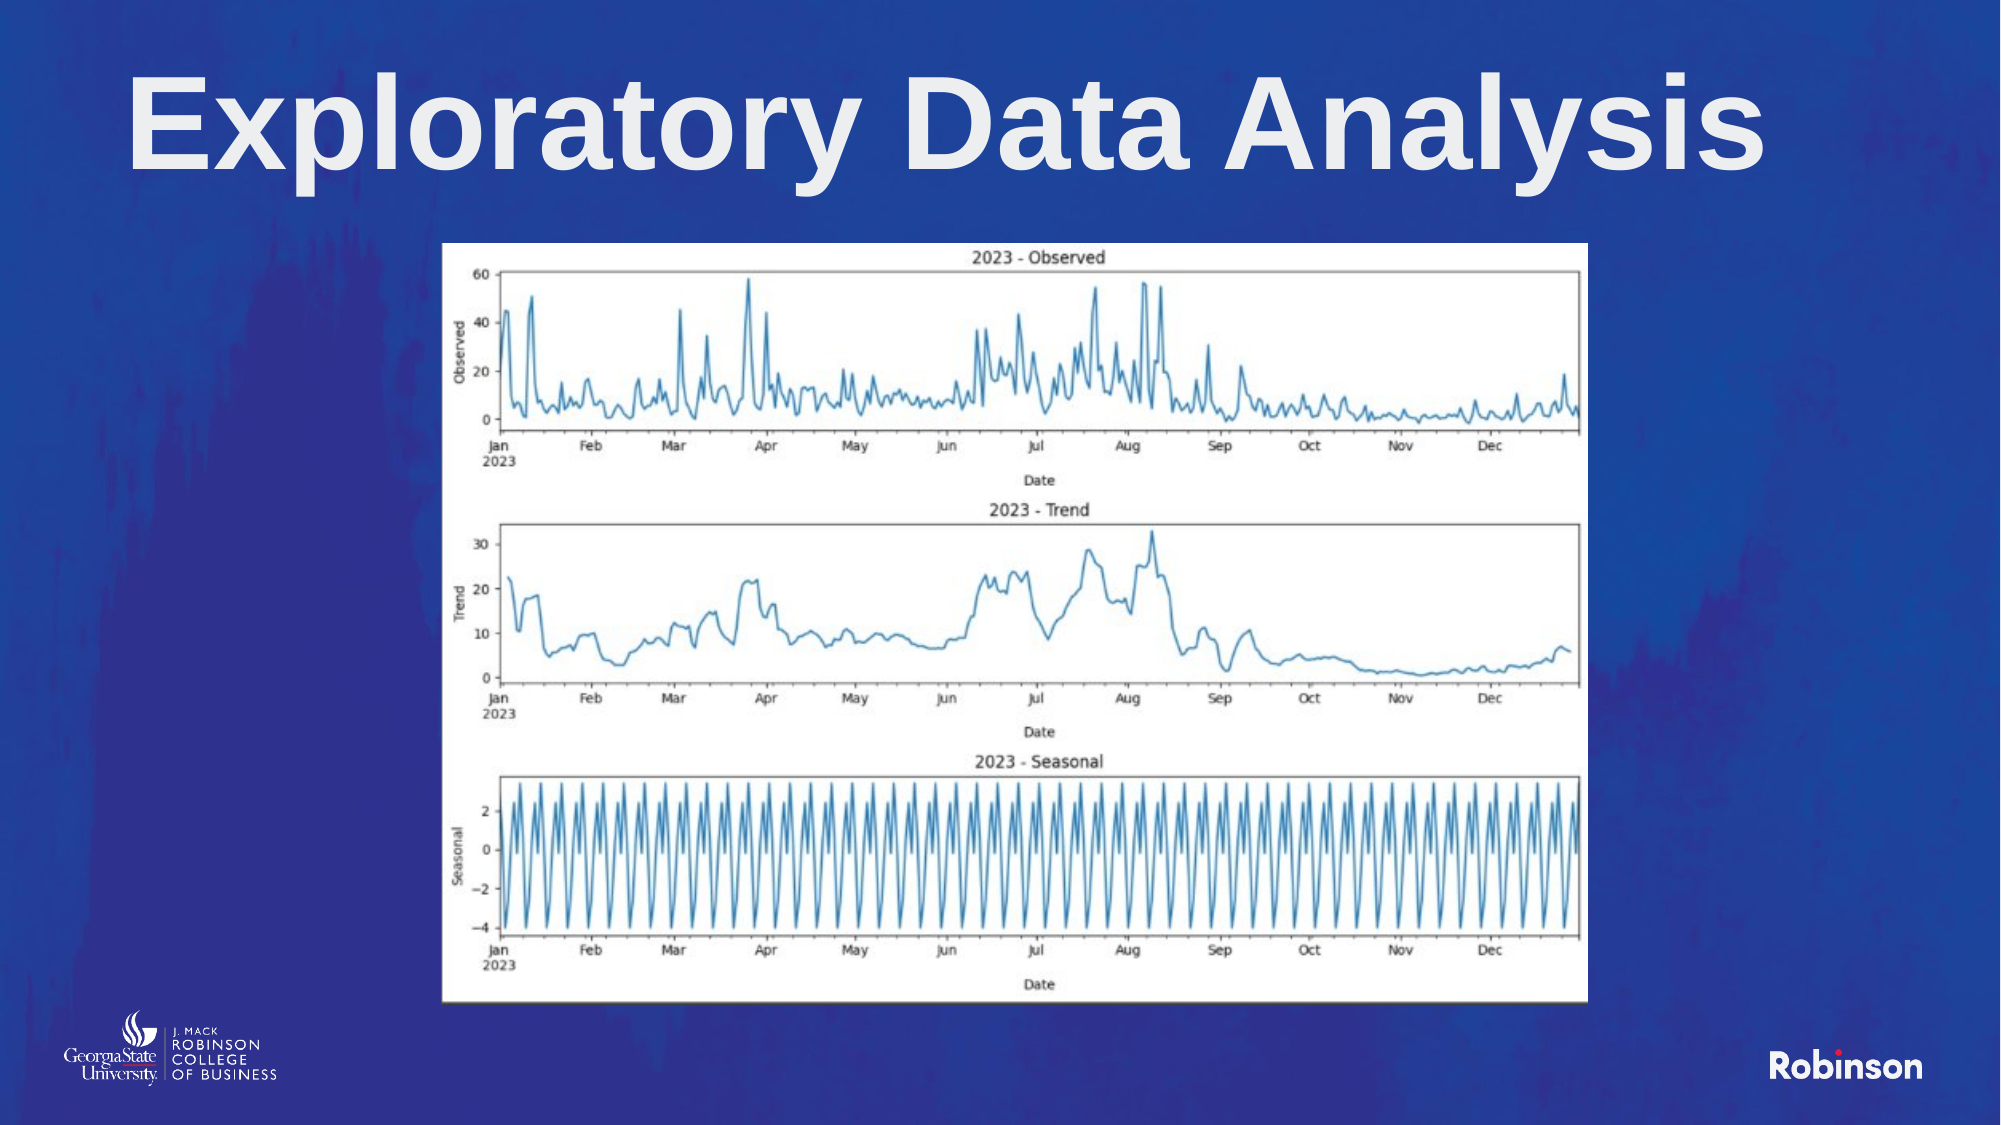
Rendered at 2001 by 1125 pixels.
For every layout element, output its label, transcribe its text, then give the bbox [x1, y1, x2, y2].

title Exploratory Data Analysis​ [56, 0, 1838, 196]
picture [0, 0, 2001, 1125]
